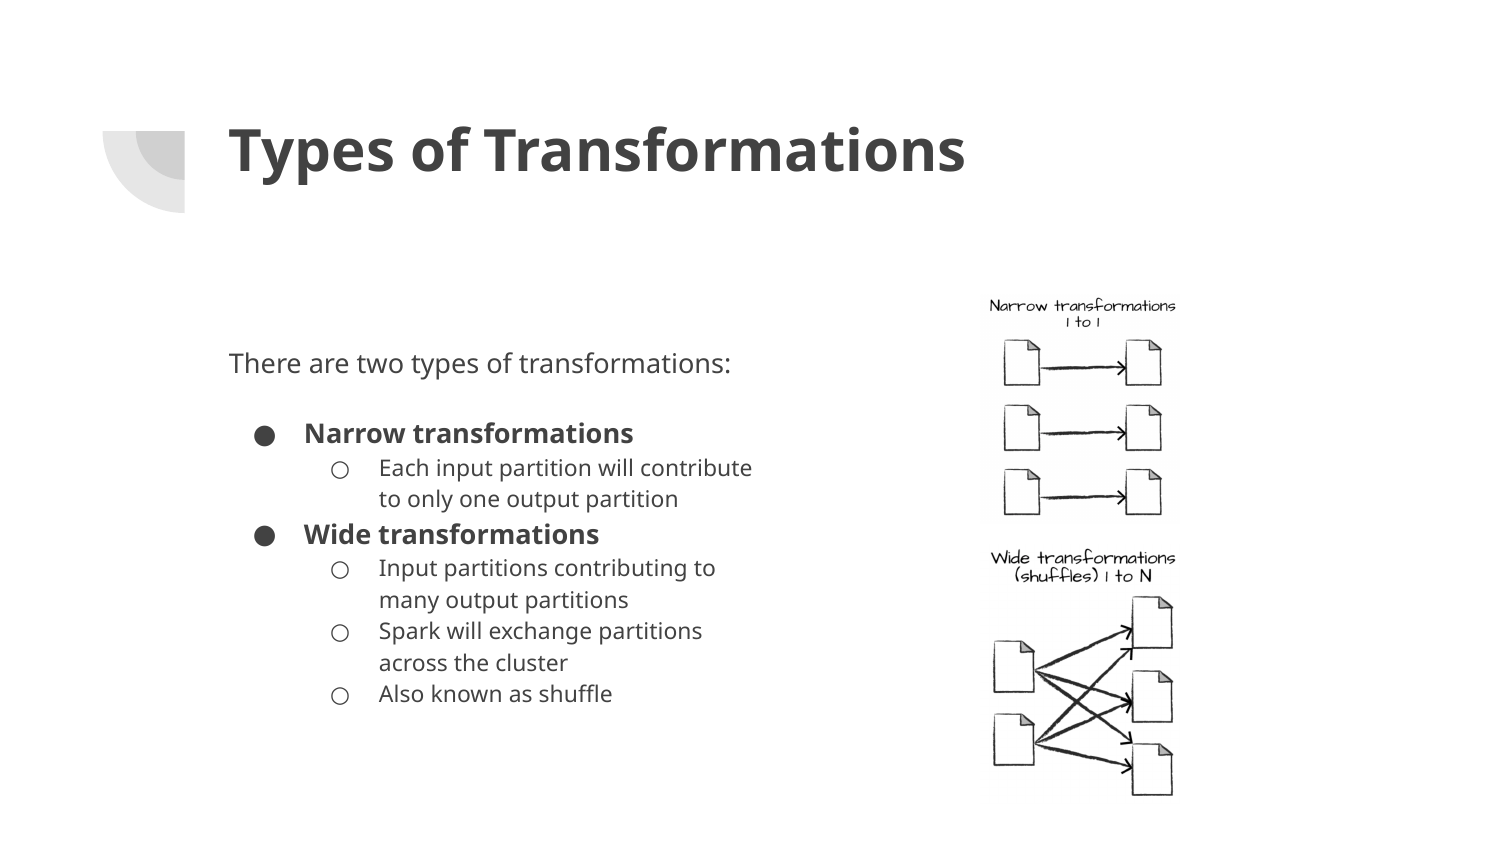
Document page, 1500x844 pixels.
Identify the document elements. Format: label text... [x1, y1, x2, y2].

title Types of Transformations [213, 98, 1368, 263]
list There are two types of transformations: Narrow transformations Each input partition will contribute to only one output partition Wide transformations Input partitions contributing to many output partitions Spark will exchange partitions across the cluster Also known as shuffle [213, 326, 790, 744]
picture [980, 544, 1181, 805]
picture [980, 294, 1181, 525]
